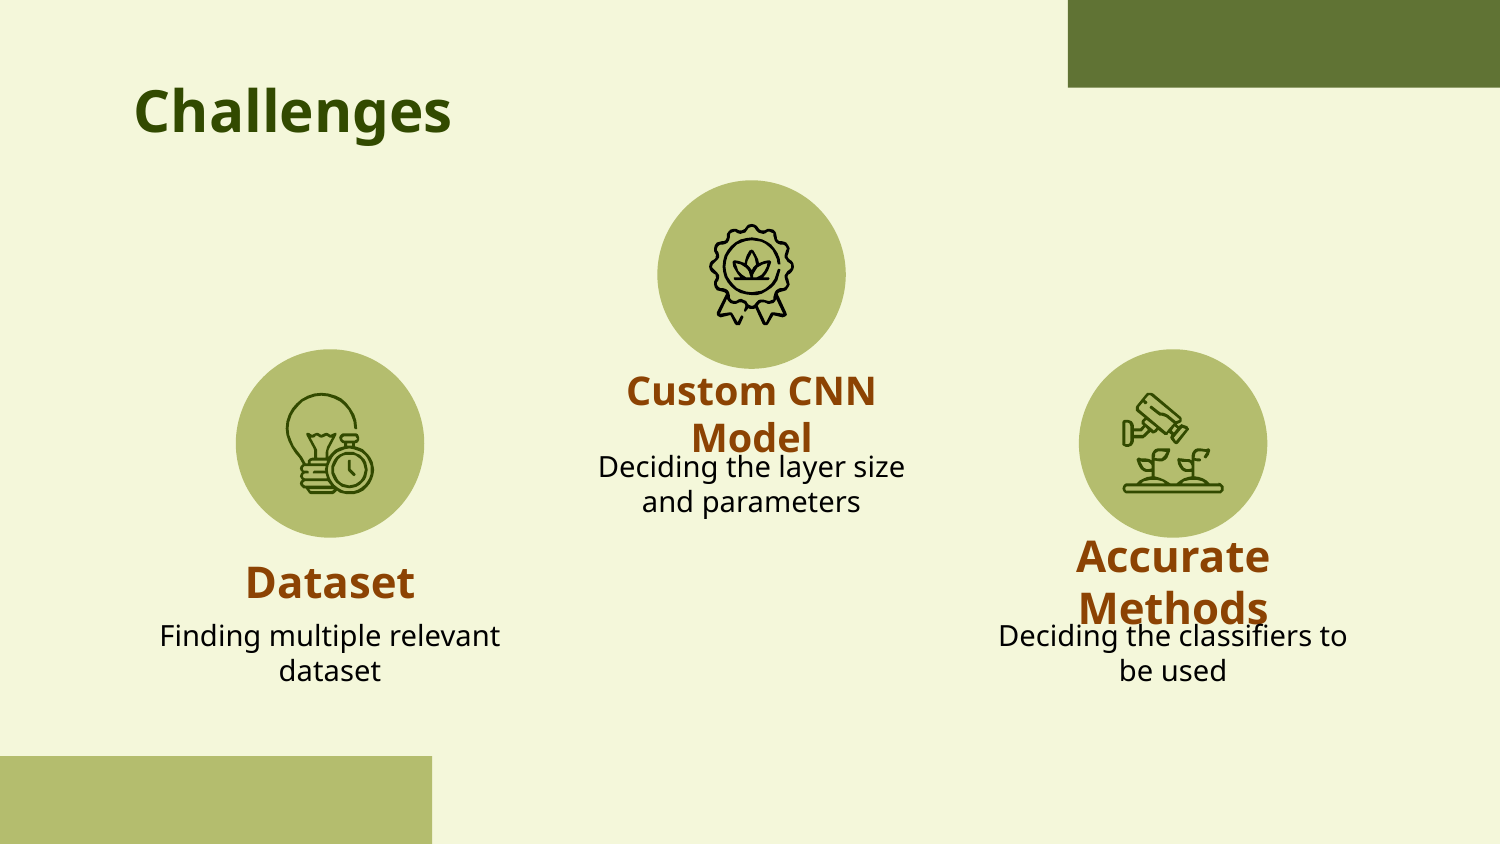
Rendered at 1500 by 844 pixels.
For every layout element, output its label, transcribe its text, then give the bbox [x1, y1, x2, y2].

text_box [235, 349, 425, 538]
title Challenges [118, 59, 1382, 154]
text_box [285, 392, 375, 495]
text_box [708, 223, 795, 326]
title Custom CNN Model [552, 379, 951, 443]
title Deciding the layer size and parameters [552, 443, 951, 524]
title Finding multiple relevant dataset [131, 611, 529, 693]
text_box [657, 180, 846, 369]
text_box [1078, 349, 1268, 538]
title Dataset [131, 548, 529, 611]
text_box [1122, 392, 1224, 494]
title Accurate Methods [974, 548, 1372, 611]
title Deciding the classifiers to be used [974, 611, 1372, 693]
